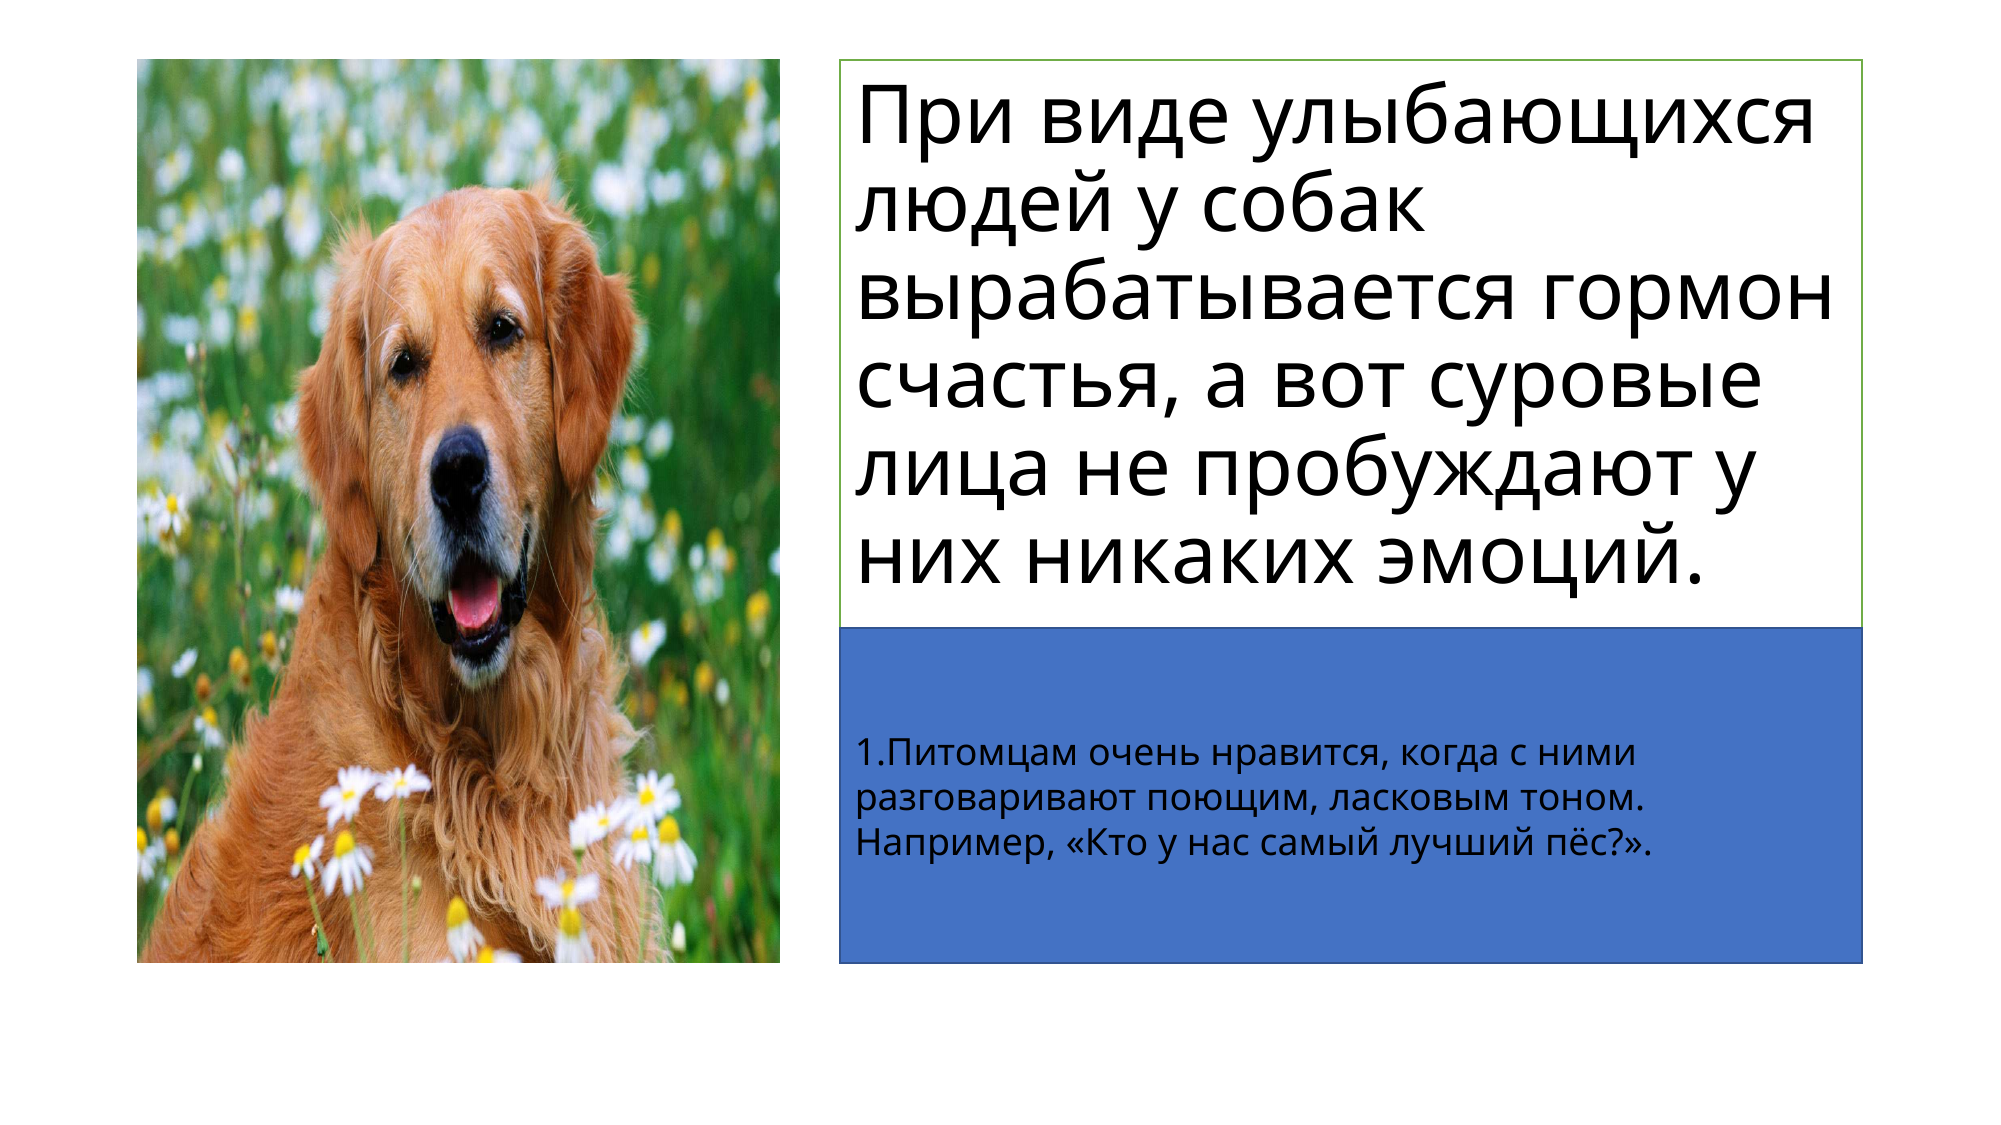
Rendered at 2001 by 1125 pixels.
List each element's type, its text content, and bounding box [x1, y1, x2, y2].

title При виде улыбающихся людей у собак вырабатывается гормон счастья, а вот суровые лица не пробуждают у них никаких эмоций. [839, 59, 1863, 627]
picture [137, 59, 780, 963]
text_box Питомцам очень нравится, когда с ними разговаривают поющим, ласковым тоном. Например, «Кто у нас самый лучший пёс?». [839, 627, 1863, 964]
